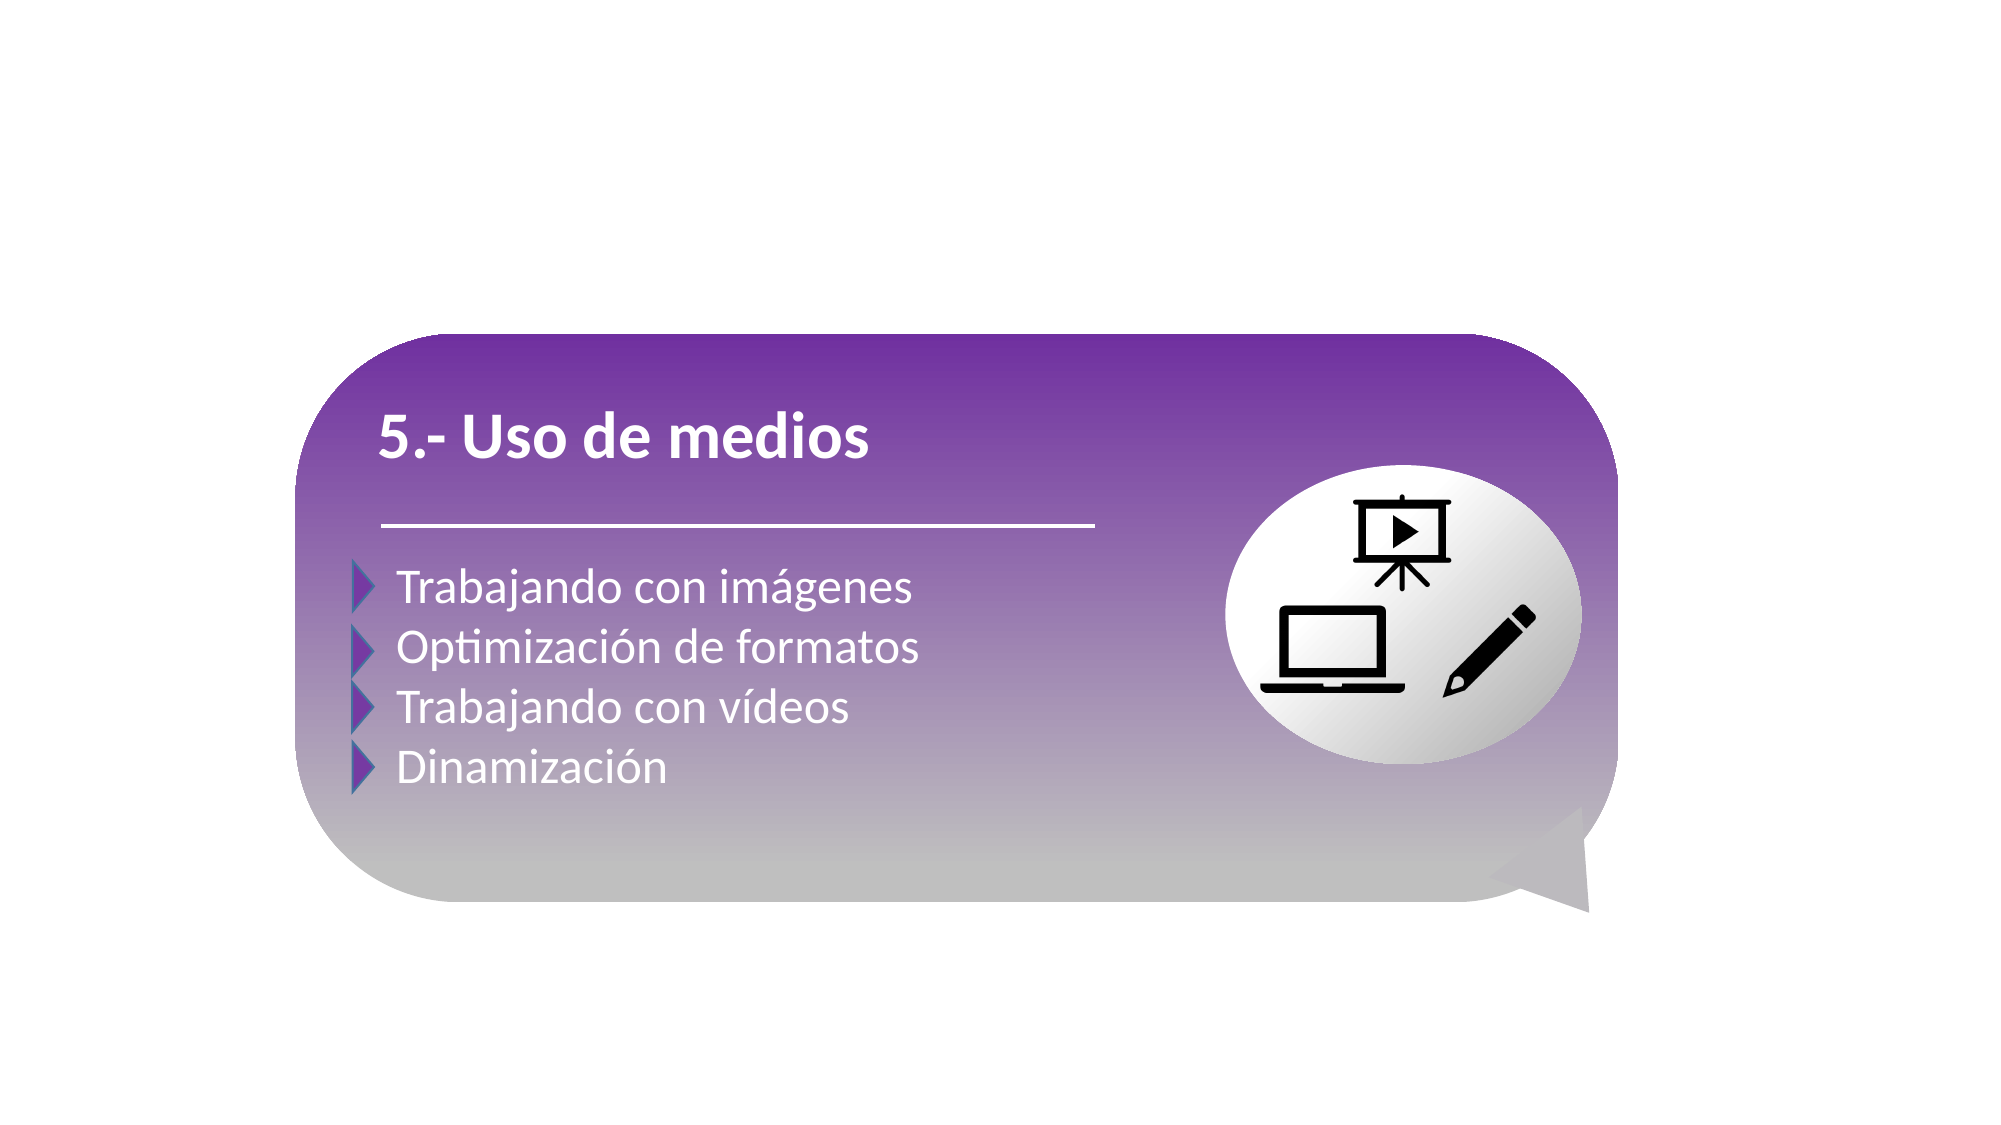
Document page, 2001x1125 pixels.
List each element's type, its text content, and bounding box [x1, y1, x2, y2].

text_box [294, 332, 1620, 904]
text_box [1224, 464, 1583, 766]
text_box [351, 623, 375, 680]
text_box 5.- Uso de medios [362, 384, 983, 480]
text_box [351, 558, 376, 615]
text_box Trabajando con imágenes Optimización de formatos Trabajando con vídeos Dinamización [381, 546, 1160, 802]
text_box [351, 739, 376, 795]
picture [1257, 480, 1545, 724]
text_box [351, 680, 375, 735]
text_box [1486, 804, 1591, 915]
